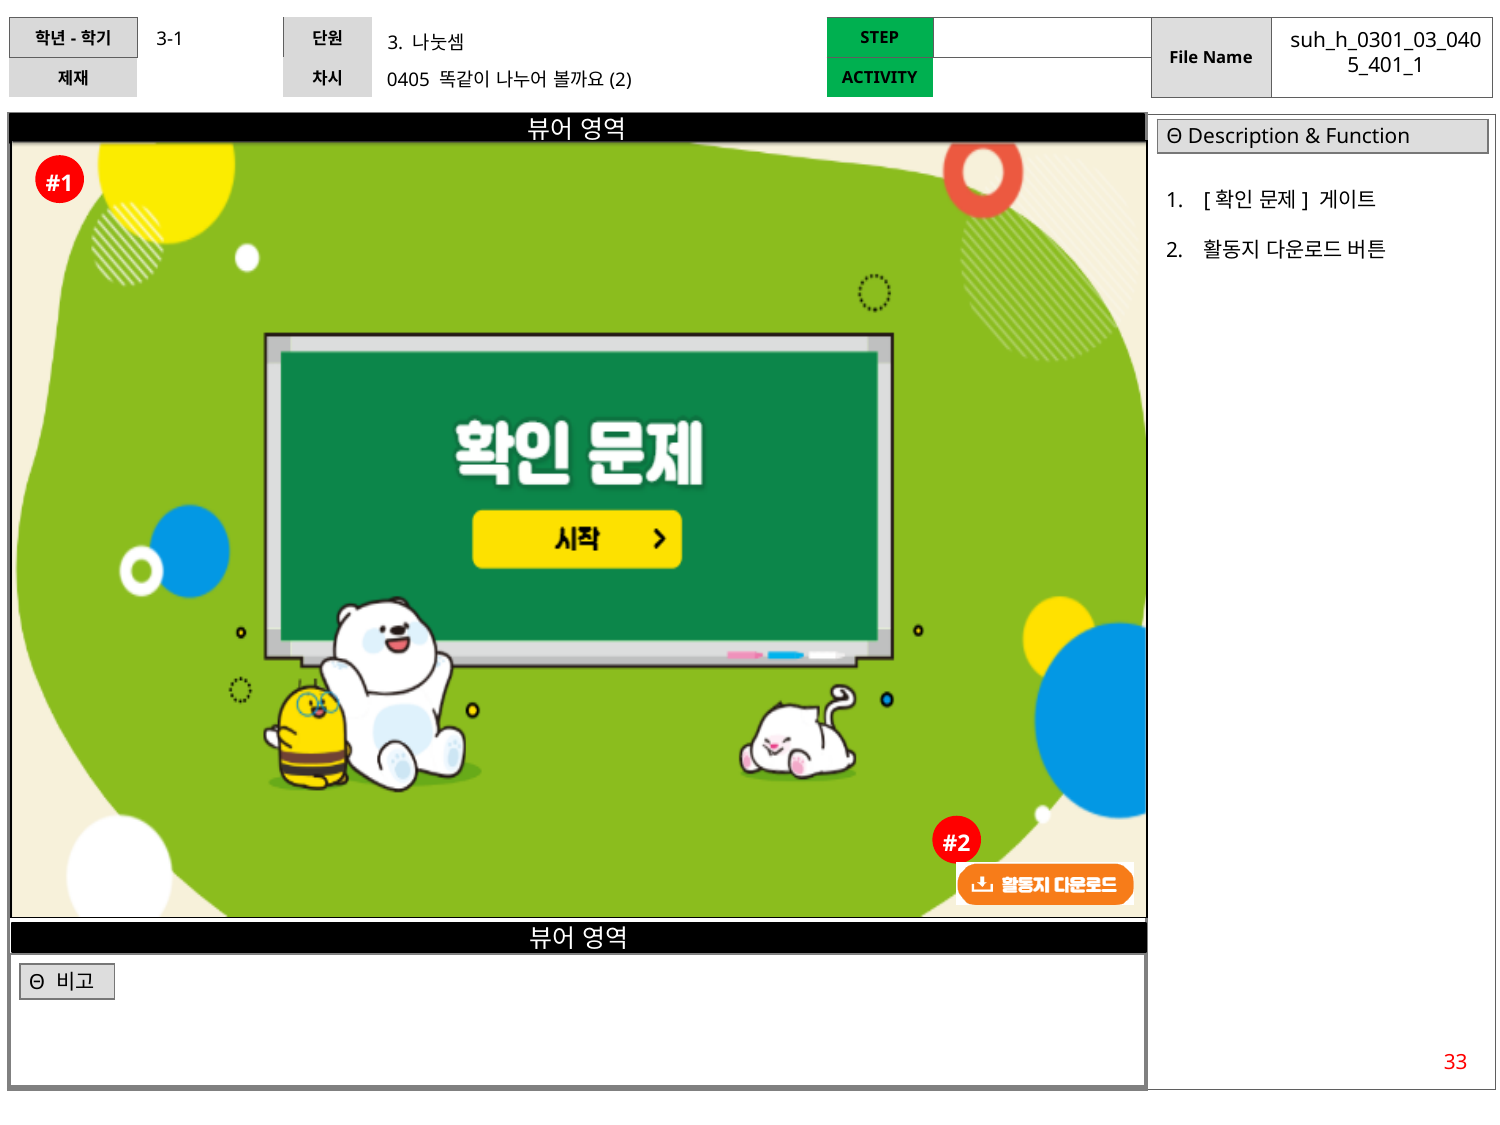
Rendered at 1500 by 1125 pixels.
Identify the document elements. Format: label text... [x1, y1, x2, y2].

text_box suh_h_0301_03_0405_401_1 [1271, 18, 1500, 84]
picture [11, 141, 1147, 918]
text_box 3. 나눗셈 [372, 23, 828, 48]
text_box [확인 문제] 게이트 활동지 다운로드 버튼 [1152, 179, 1500, 444]
table_header Θ Description & Function [1158, 120, 1487, 152]
text_box 0405 똑같이 나누어 볼까요(2) [372, 60, 821, 96]
text_box 3-1 [141, 18, 284, 55]
